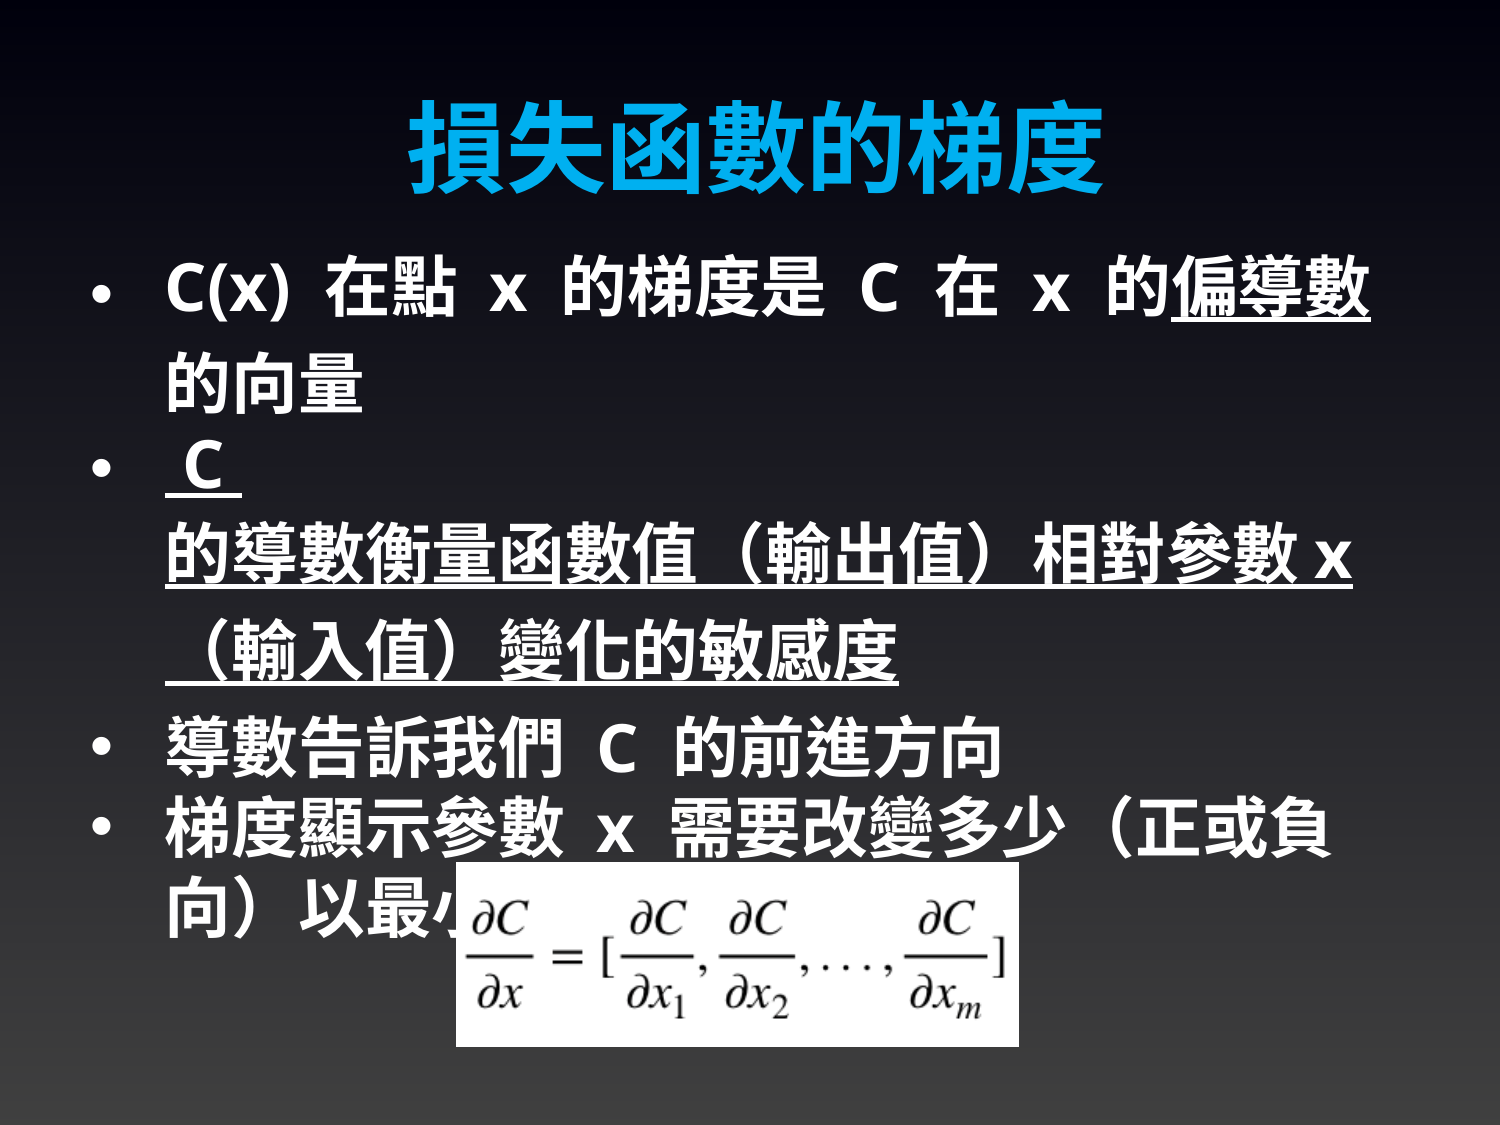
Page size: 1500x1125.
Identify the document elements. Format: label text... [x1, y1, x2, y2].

text_box C(x) 在點 x 的梯度是 C 在 x 的偏導數的向量 C 的導數衡量函數值（輸出值）相對參數 x（輸入值）變化的敏感度 導數告訴我們 C 的前進方向 梯度顯示參數 x 需要改變多少（正或負向）以最小化 C [75, 237, 1400, 954]
text_box 損失函數的梯度 [174, 57, 1338, 221]
picture [455, 862, 1020, 1048]
